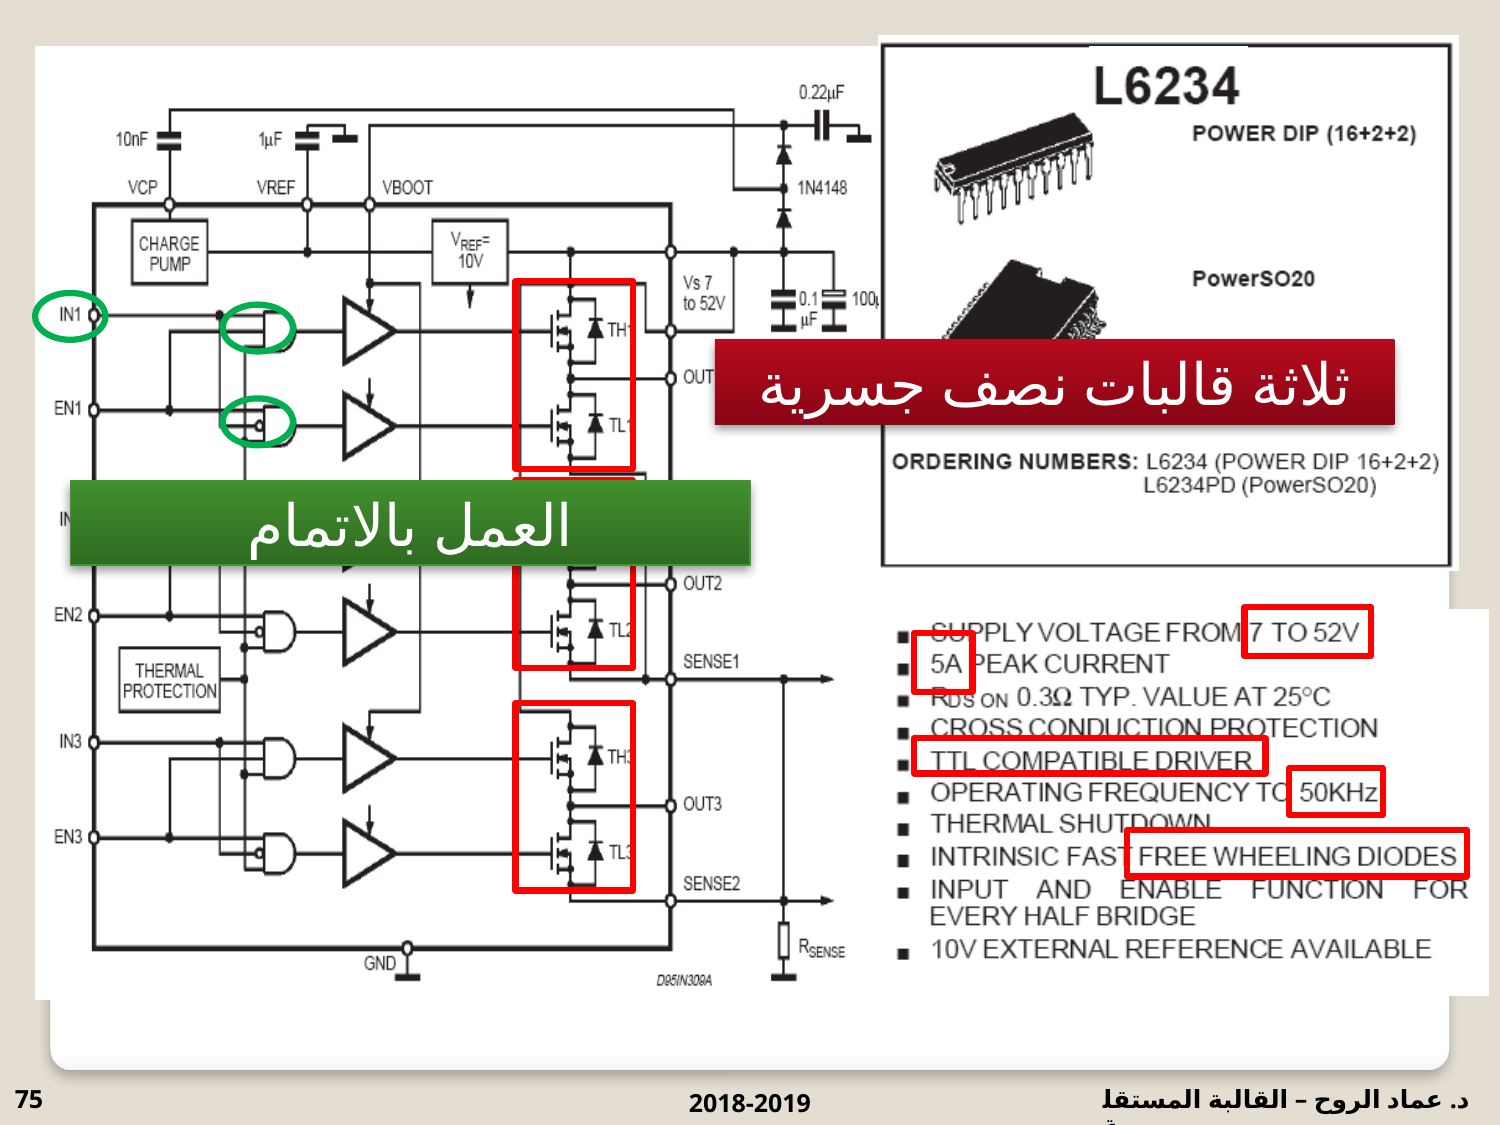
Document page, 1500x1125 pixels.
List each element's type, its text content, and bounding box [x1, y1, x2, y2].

text_box [1241, 604, 1375, 608]
picture [34, 34, 1489, 1001]
footer د. عماد الروح – القالبة المستقلة [1089, 1065, 1500, 1125]
slide_number 2018-2019 [562, 1065, 938, 1125]
slide_number 75 [0, 1065, 106, 1125]
